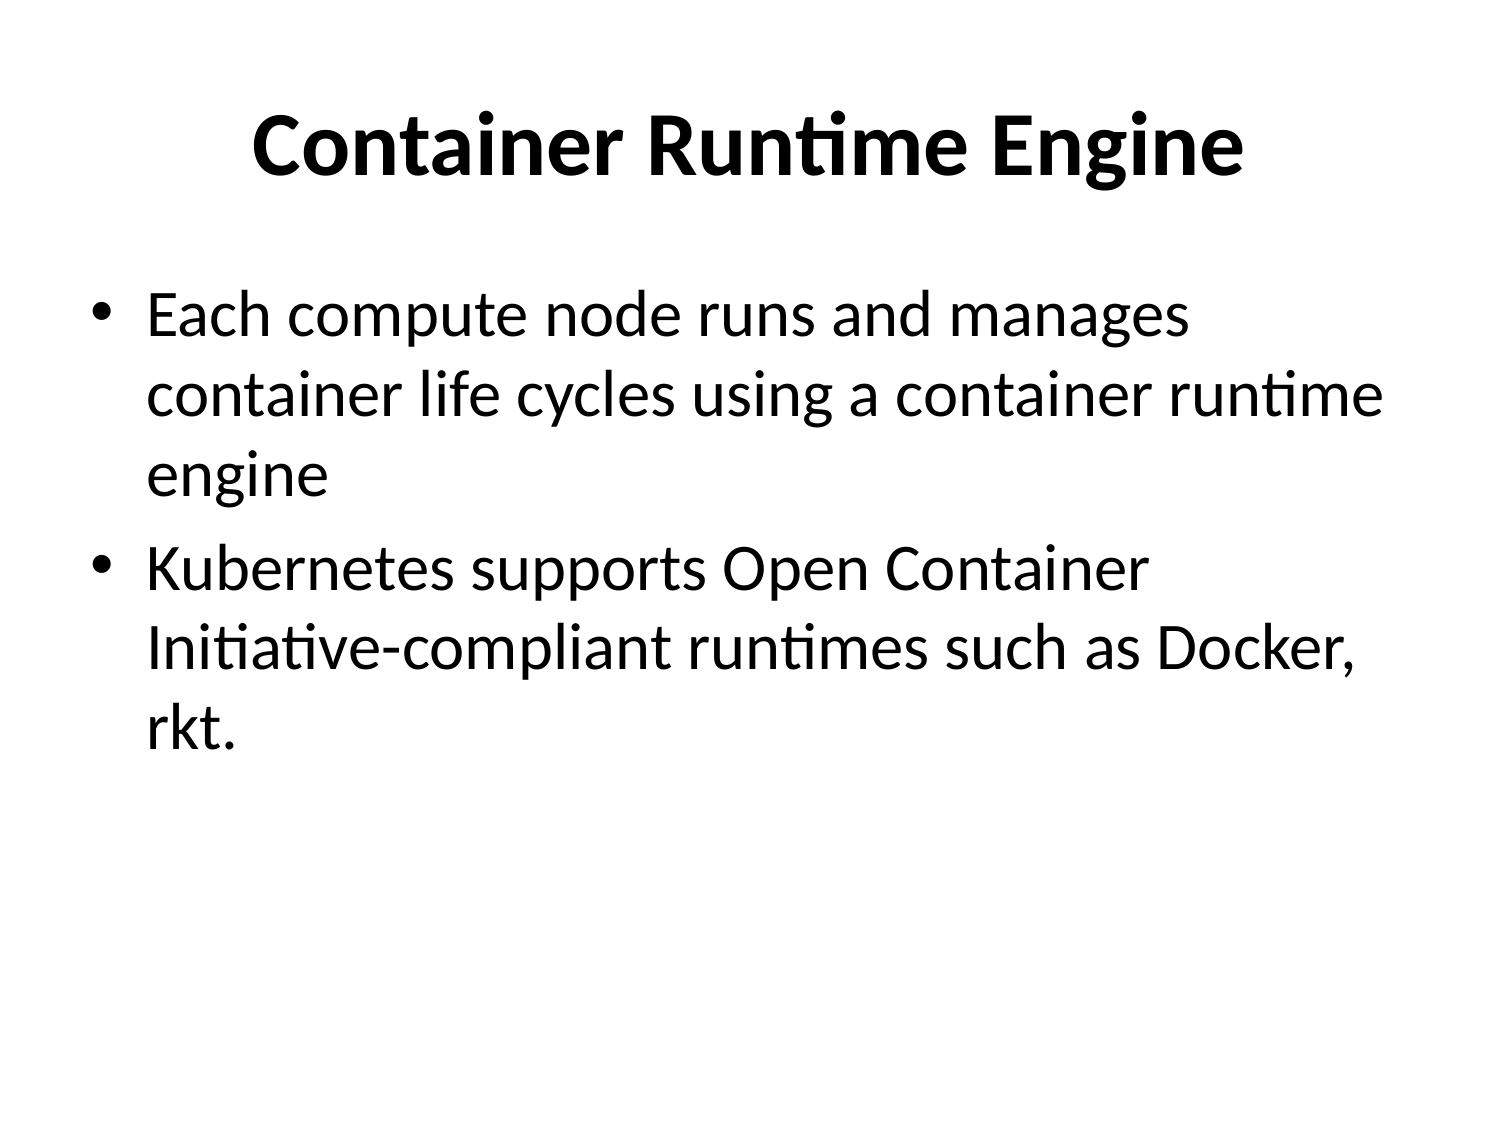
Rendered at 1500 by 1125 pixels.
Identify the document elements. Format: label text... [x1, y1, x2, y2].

title Container Runtime Engine [75, 45, 1425, 233]
list Each compute node runs and manages container life cycles using a container runtime engine Kubernetes supports Open Container Initiative-compliant runtimes such as Docker, rkt. [75, 262, 1425, 1005]
